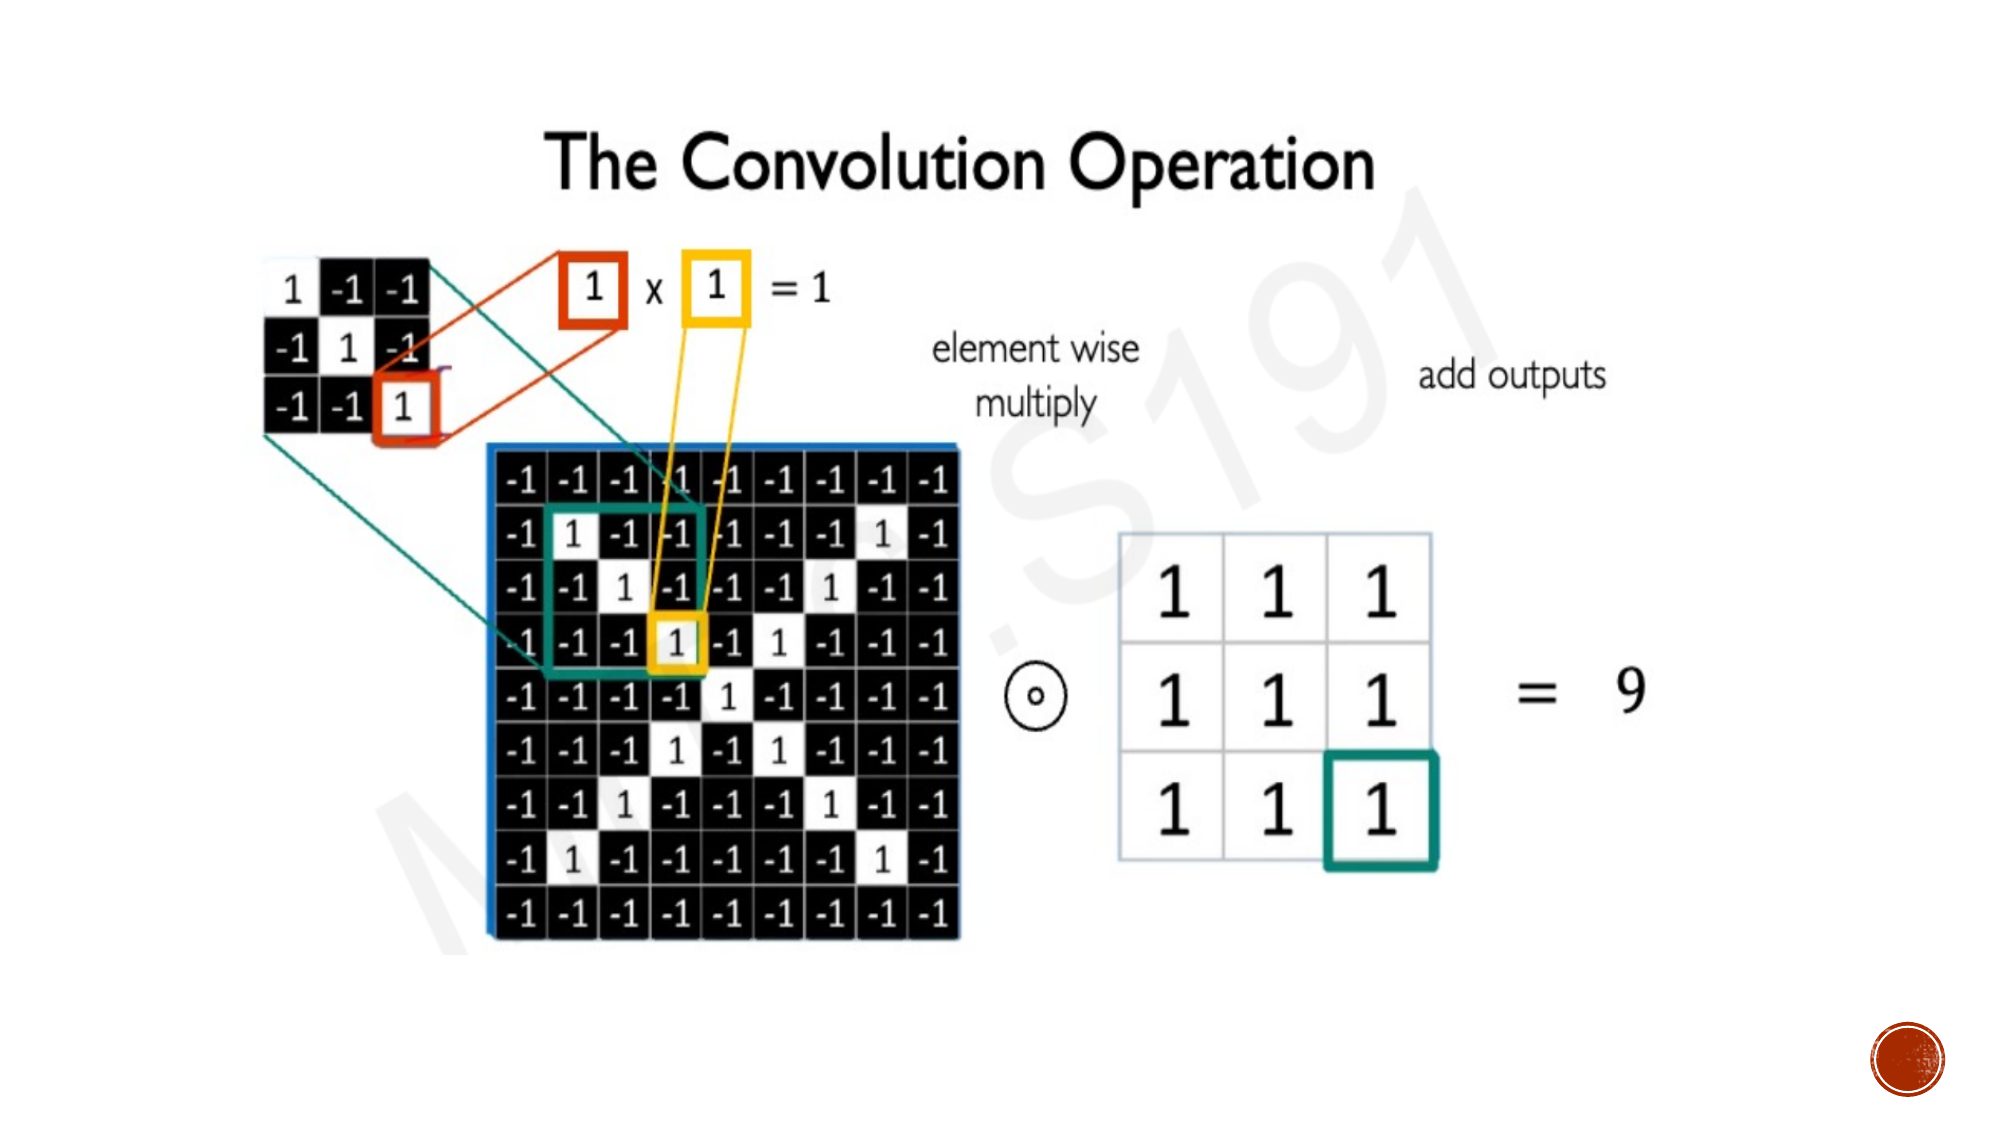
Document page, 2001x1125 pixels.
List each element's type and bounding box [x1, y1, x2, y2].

picture [211, 106, 1690, 955]
